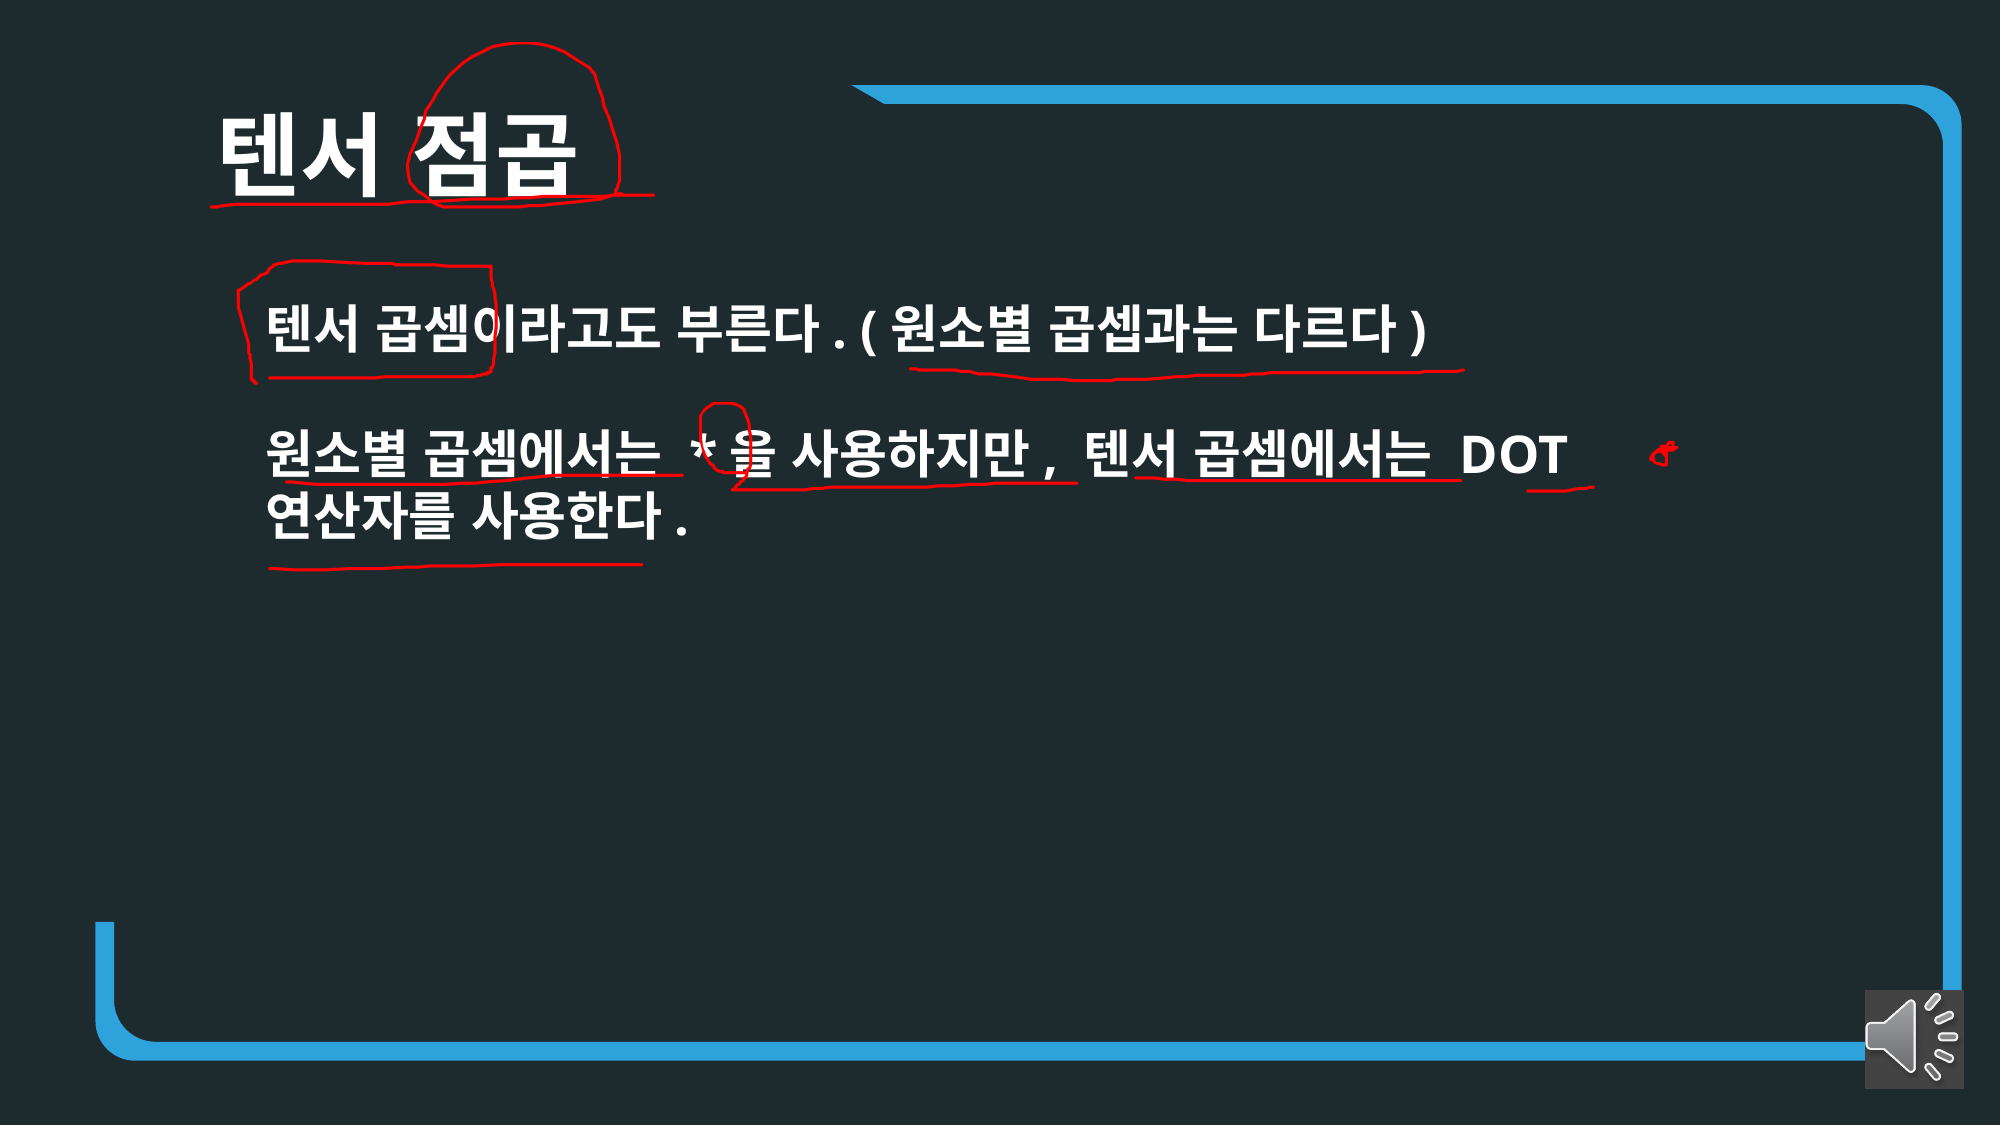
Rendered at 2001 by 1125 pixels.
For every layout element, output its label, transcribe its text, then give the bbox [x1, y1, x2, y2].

text_box [94, 920, 1864, 1062]
picture [1864, 989, 1965, 1090]
text_box 텐서 점곱 [201, 35, 821, 215]
picture [210, 42, 1688, 581]
text_box [1688, 84, 1963, 989]
